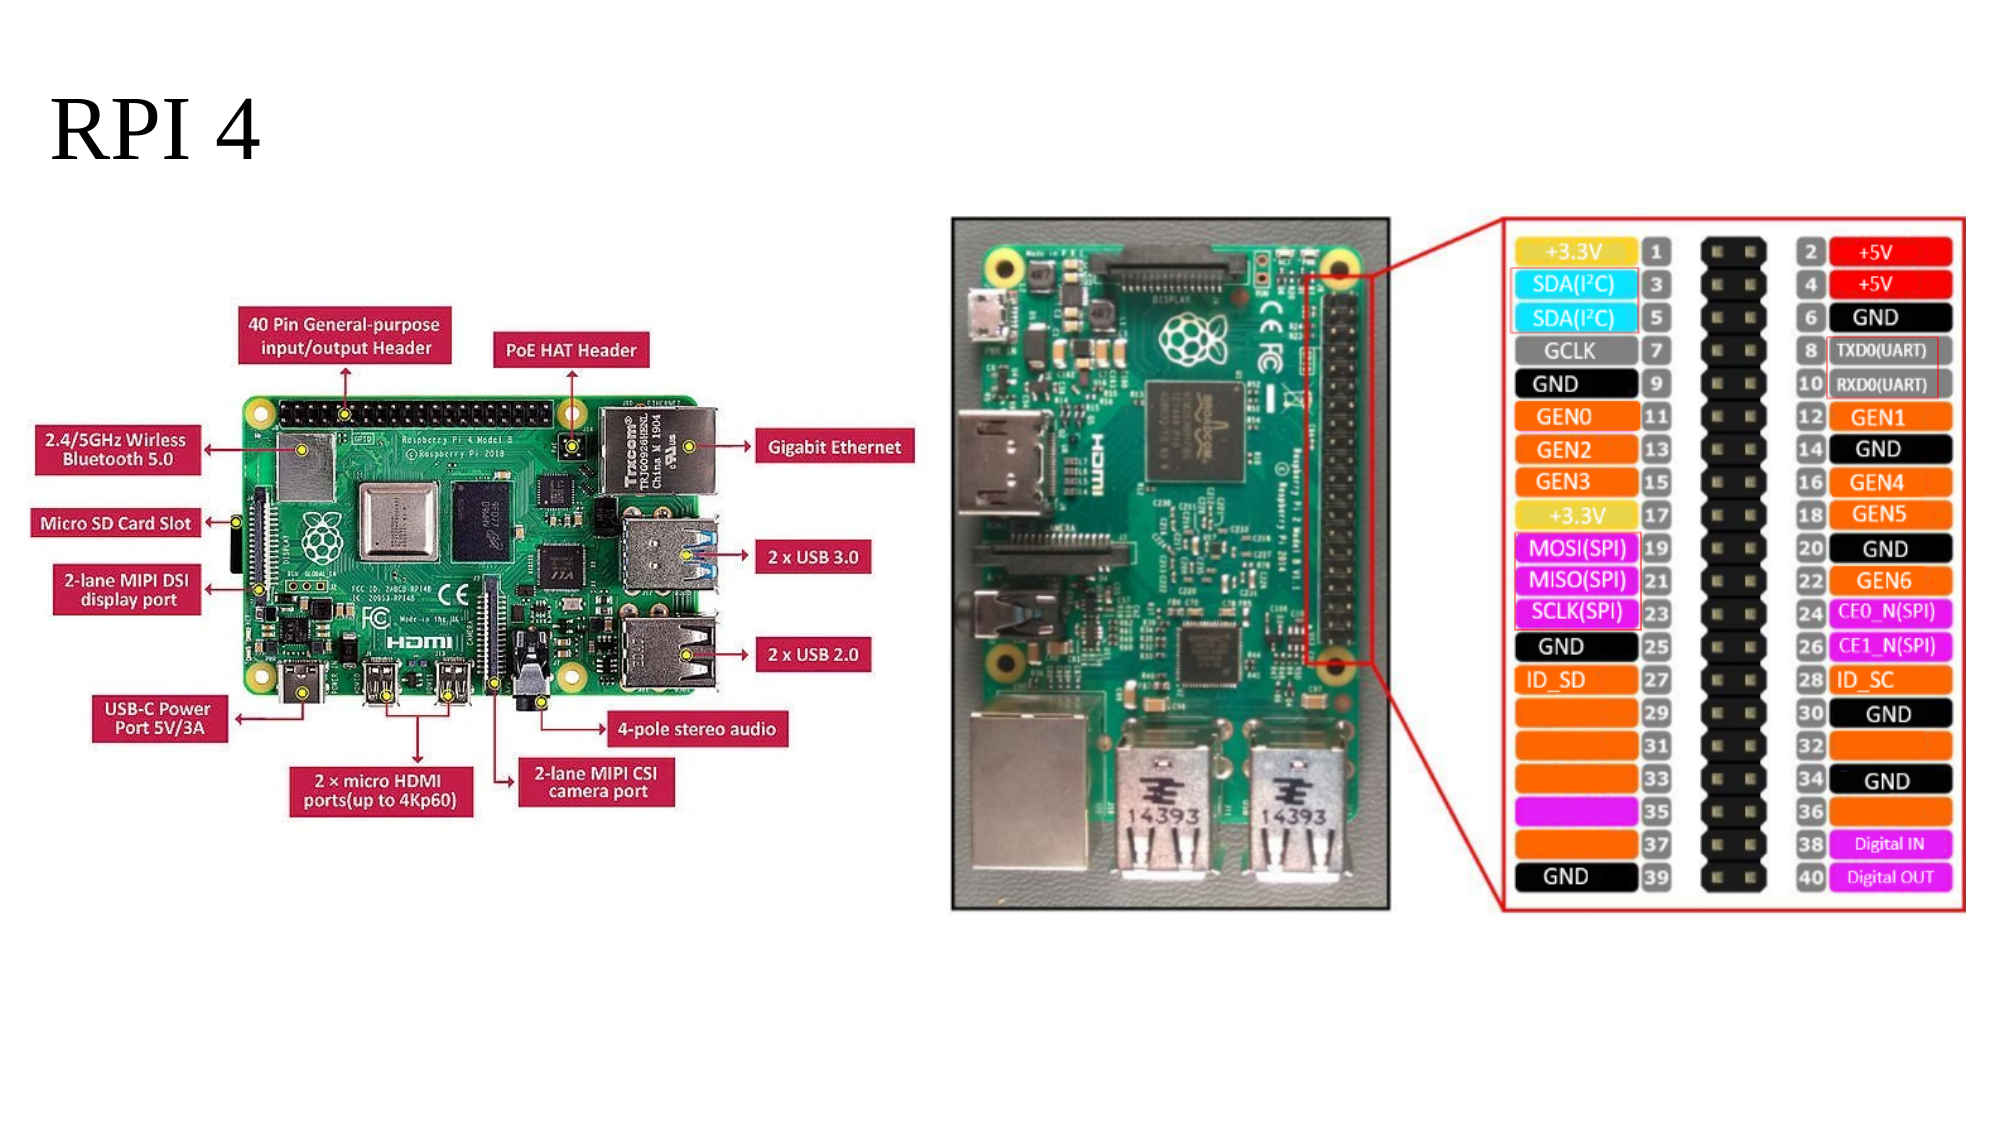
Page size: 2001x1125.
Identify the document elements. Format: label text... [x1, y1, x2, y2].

title RPI 4 [34, 21, 1760, 239]
picture [946, 206, 1966, 919]
picture [0, 281, 939, 844]
